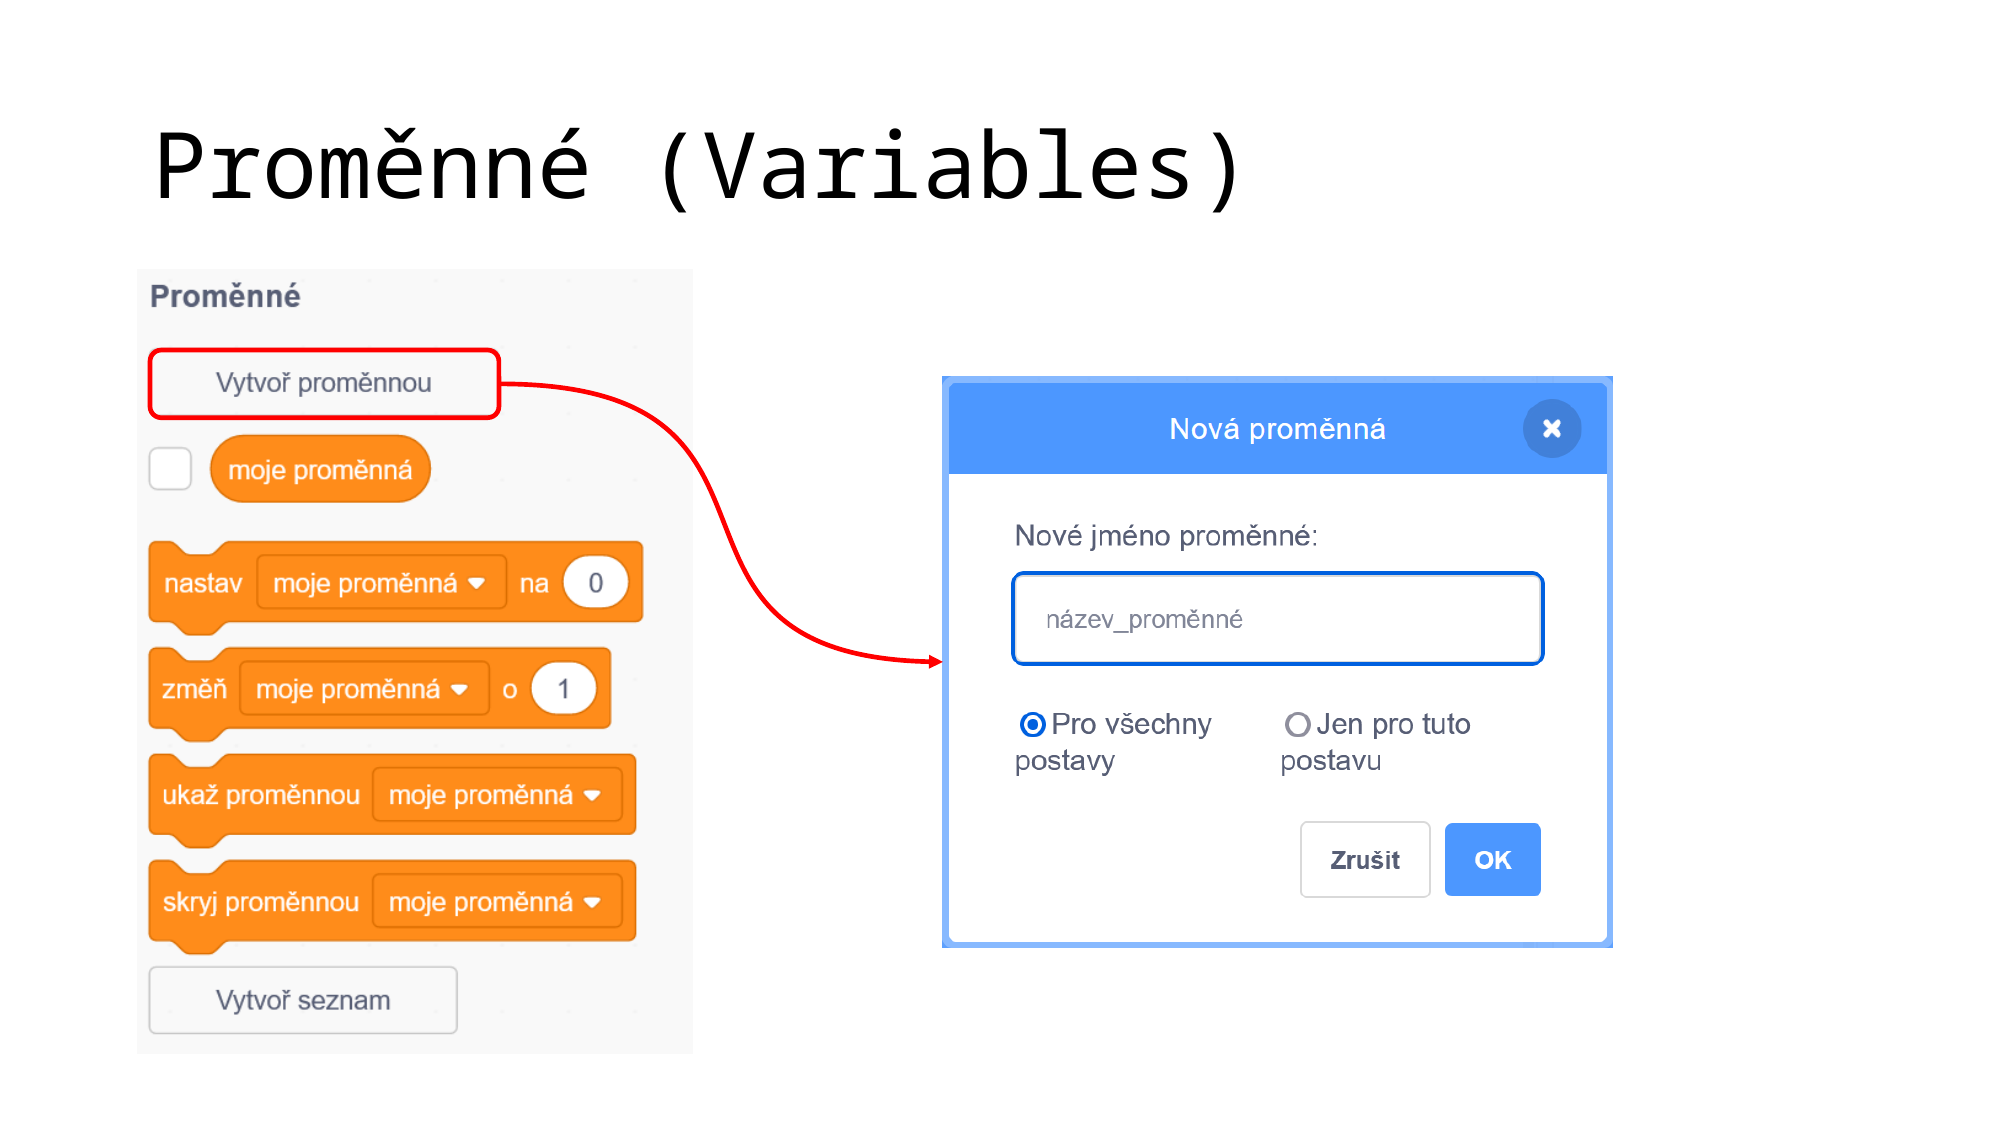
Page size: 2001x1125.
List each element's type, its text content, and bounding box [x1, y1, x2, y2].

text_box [498, 383, 943, 662]
picture [137, 269, 693, 1054]
picture [942, 376, 1613, 948]
title Proměnné (Variables) [137, 59, 1863, 278]
